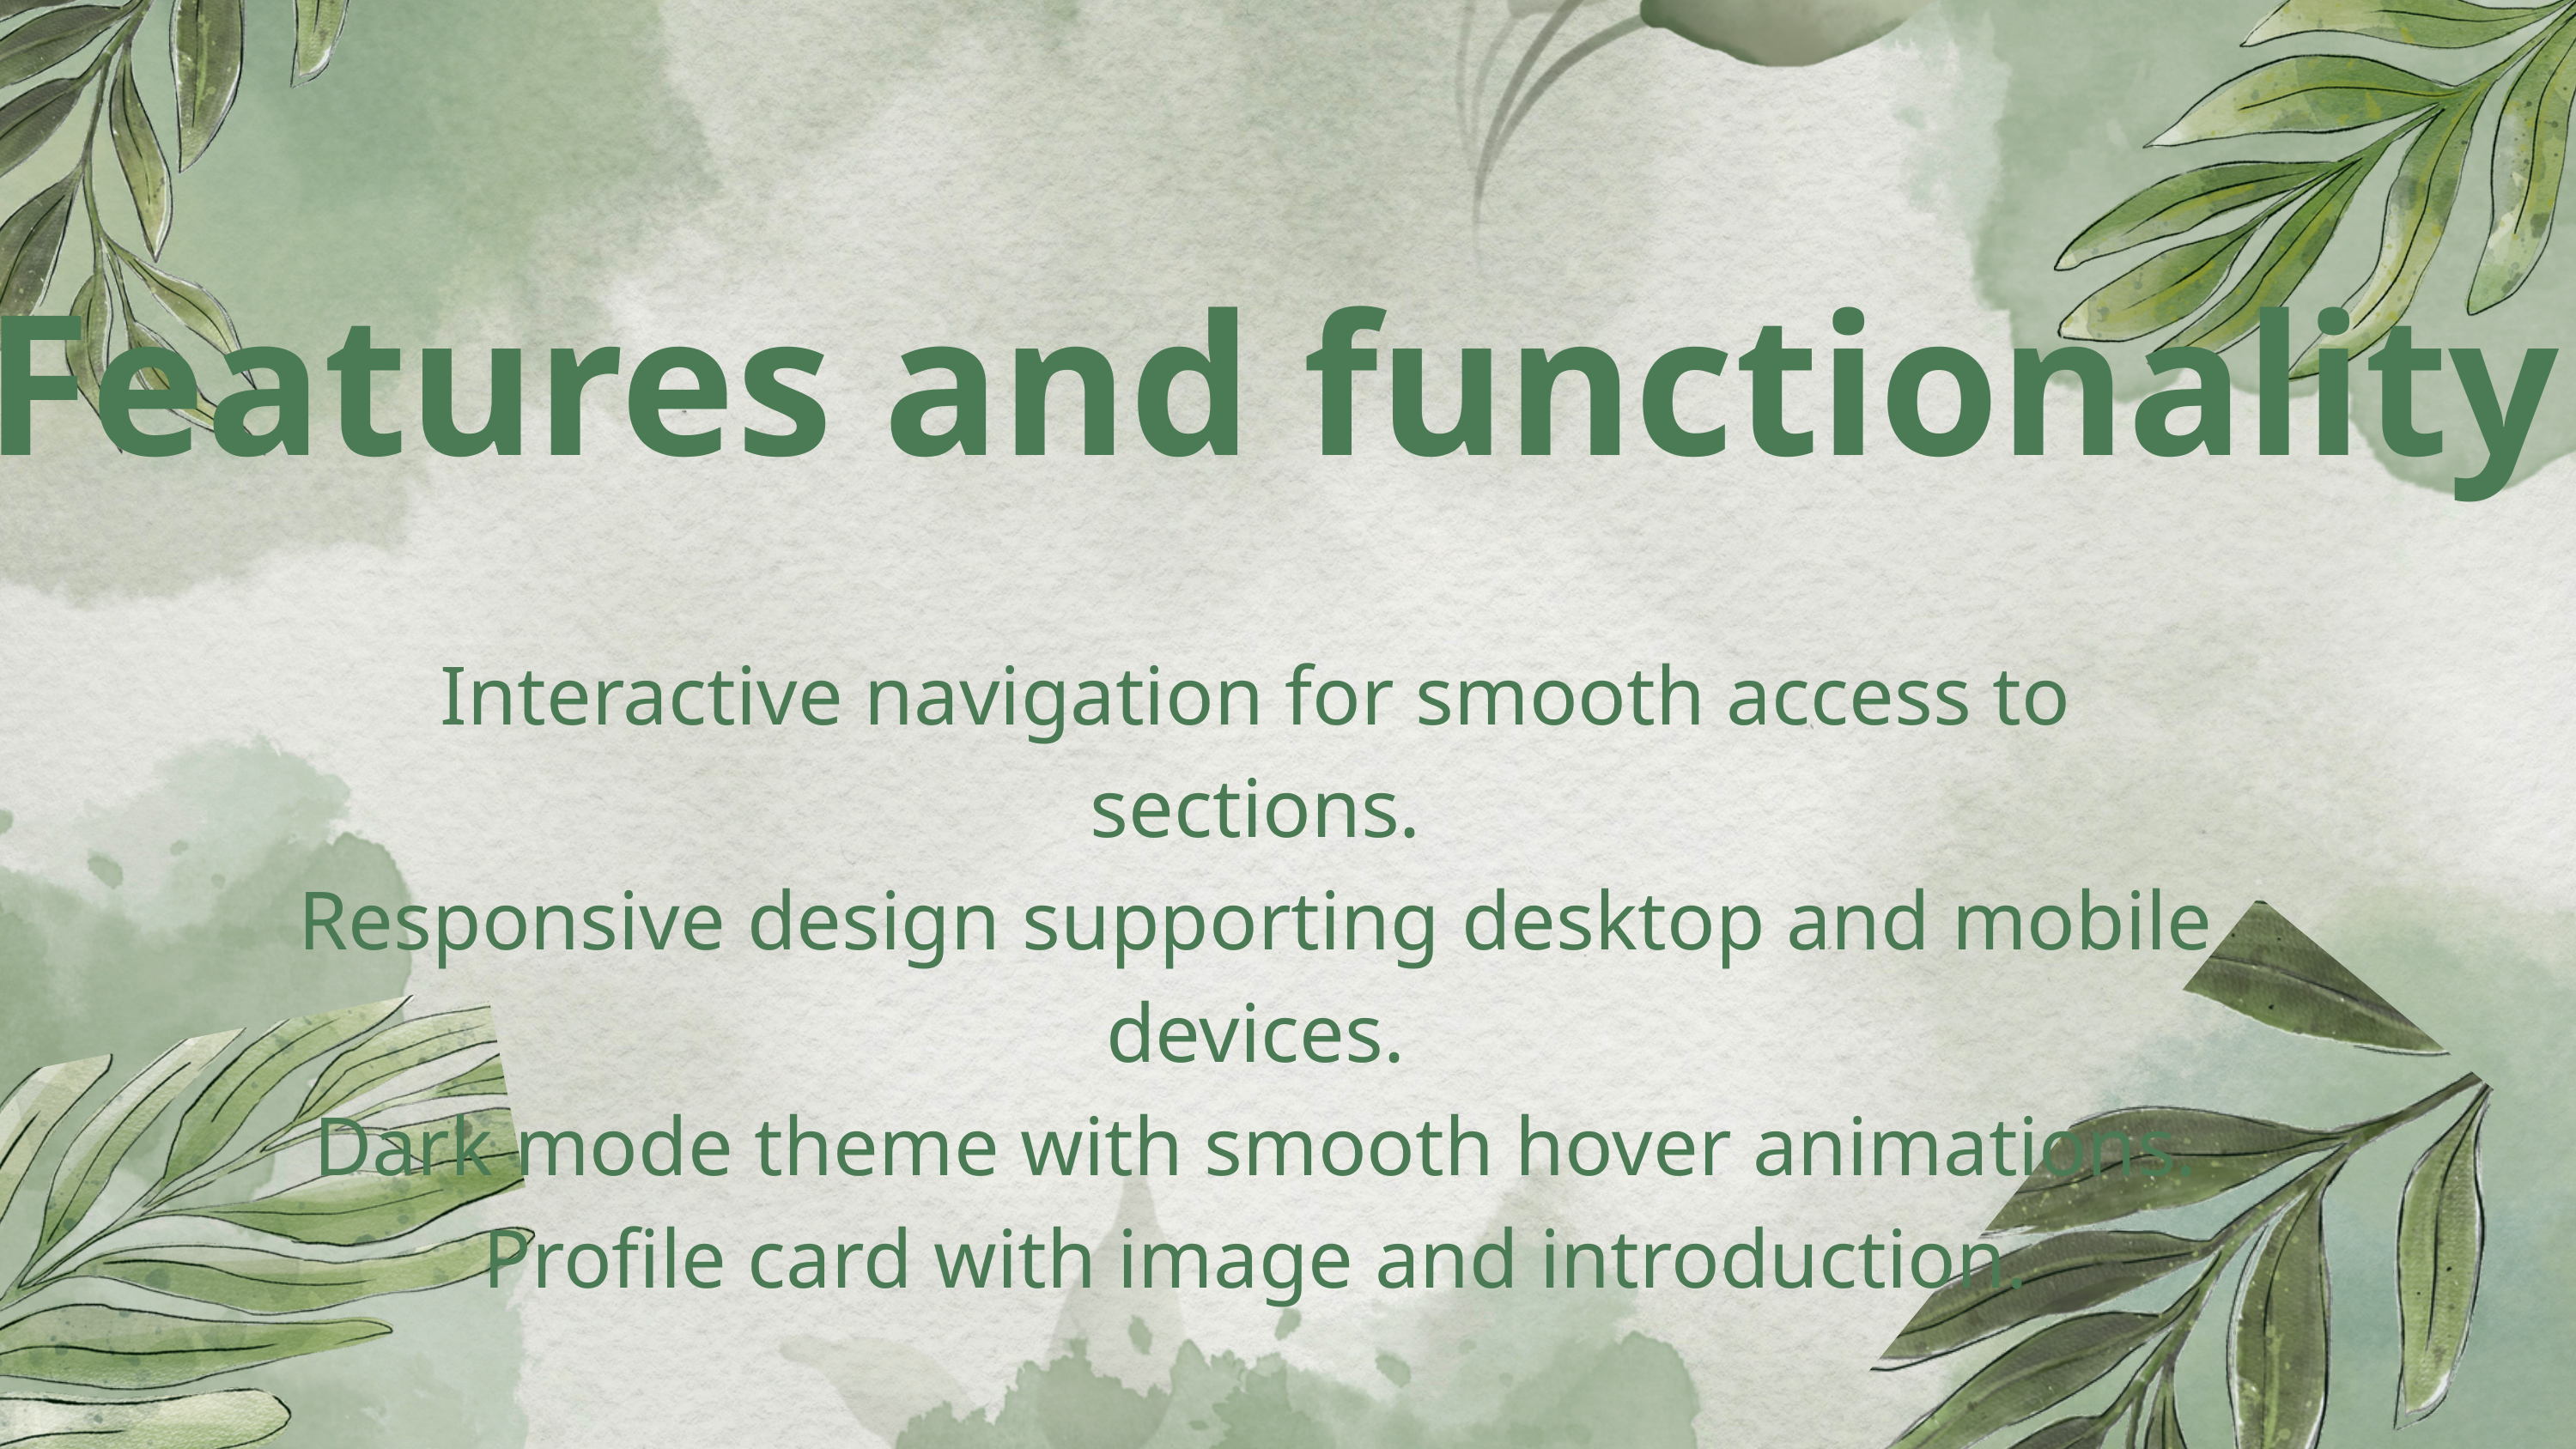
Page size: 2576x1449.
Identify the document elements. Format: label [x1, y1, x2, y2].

text_box [0, 0, 607, 457]
text_box [2053, 0, 2576, 384]
text_box [0, 0, 2576, 1221]
text_box [1291, 1222, 1843, 1449]
text_box [1918, 1057, 2576, 1449]
text_box [0, 1072, 607, 1449]
text_box [0, 724, 607, 1072]
text_box [0, 0, 758, 524]
text_box [454, 1165, 1289, 1449]
text_box [1847, 798, 2576, 1449]
text_box [1772, 302, 2576, 580]
text_box [1220, 0, 2055, 296]
